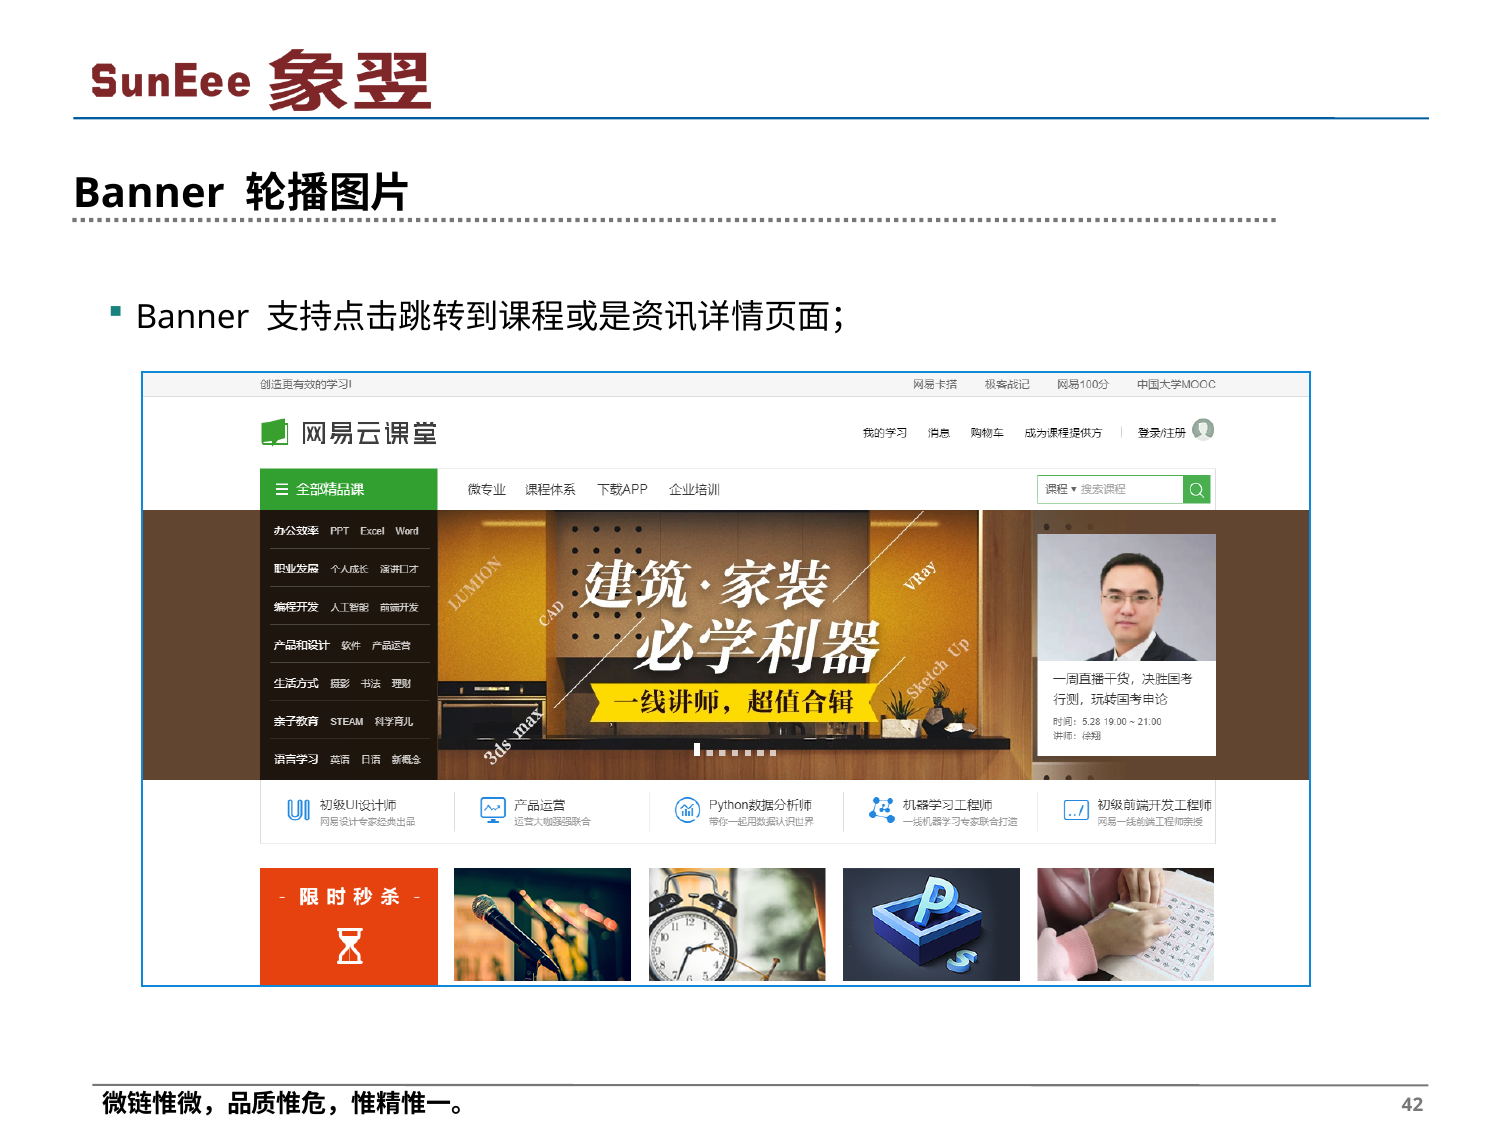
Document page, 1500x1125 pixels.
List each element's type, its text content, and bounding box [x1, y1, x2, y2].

picture [92, 49, 431, 111]
list Banner 支持点击跳转到课程或是资讯详情页面； [92, 287, 1396, 1015]
title Banner 轮播图片 [57, 138, 1273, 224]
picture [142, 372, 1310, 986]
slide_number 42 [1130, 1084, 1444, 1122]
